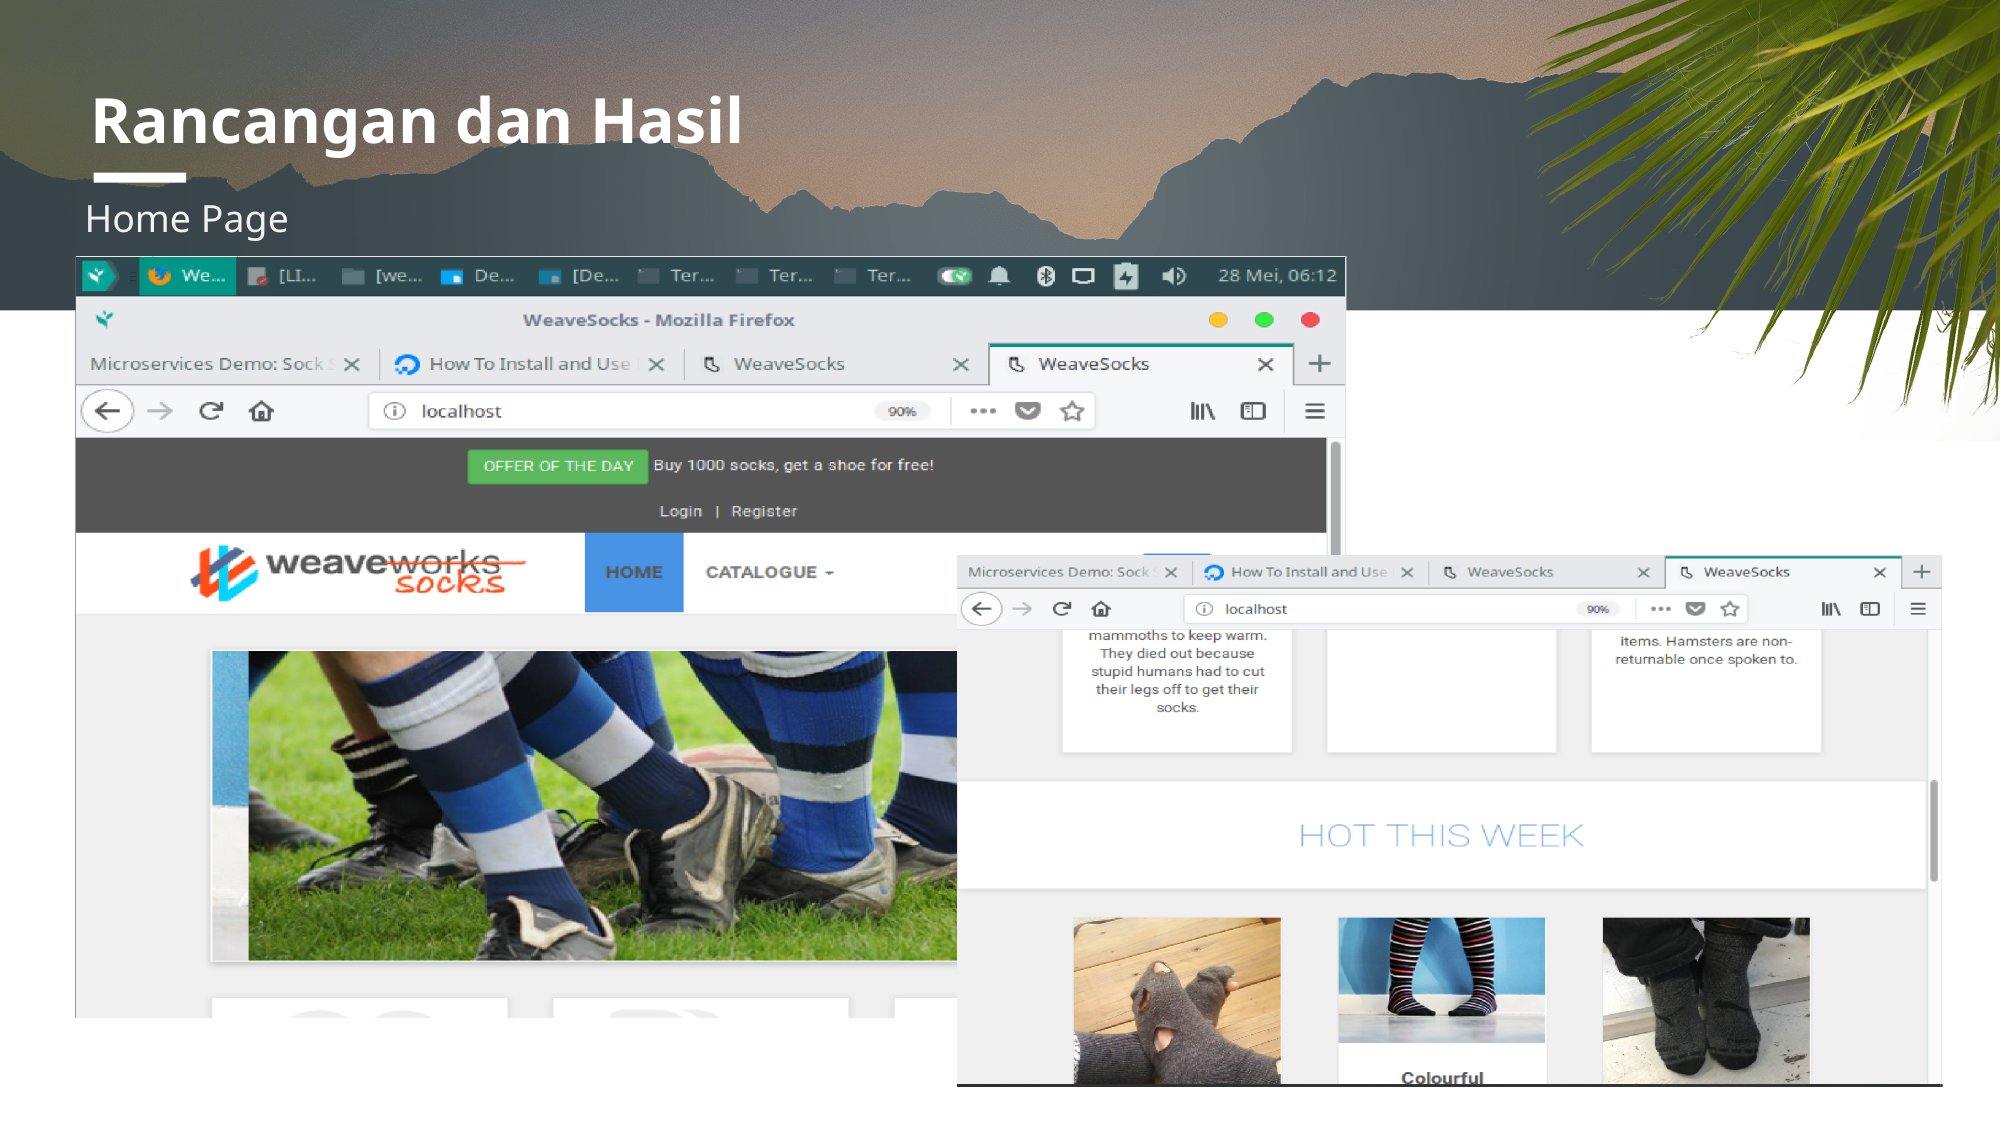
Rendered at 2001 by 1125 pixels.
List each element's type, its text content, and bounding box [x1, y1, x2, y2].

title Rancangan dan Hasil [75, 59, 1839, 188]
text_box Home Page [69, 187, 304, 248]
picture [0, 0, 2000, 1087]
